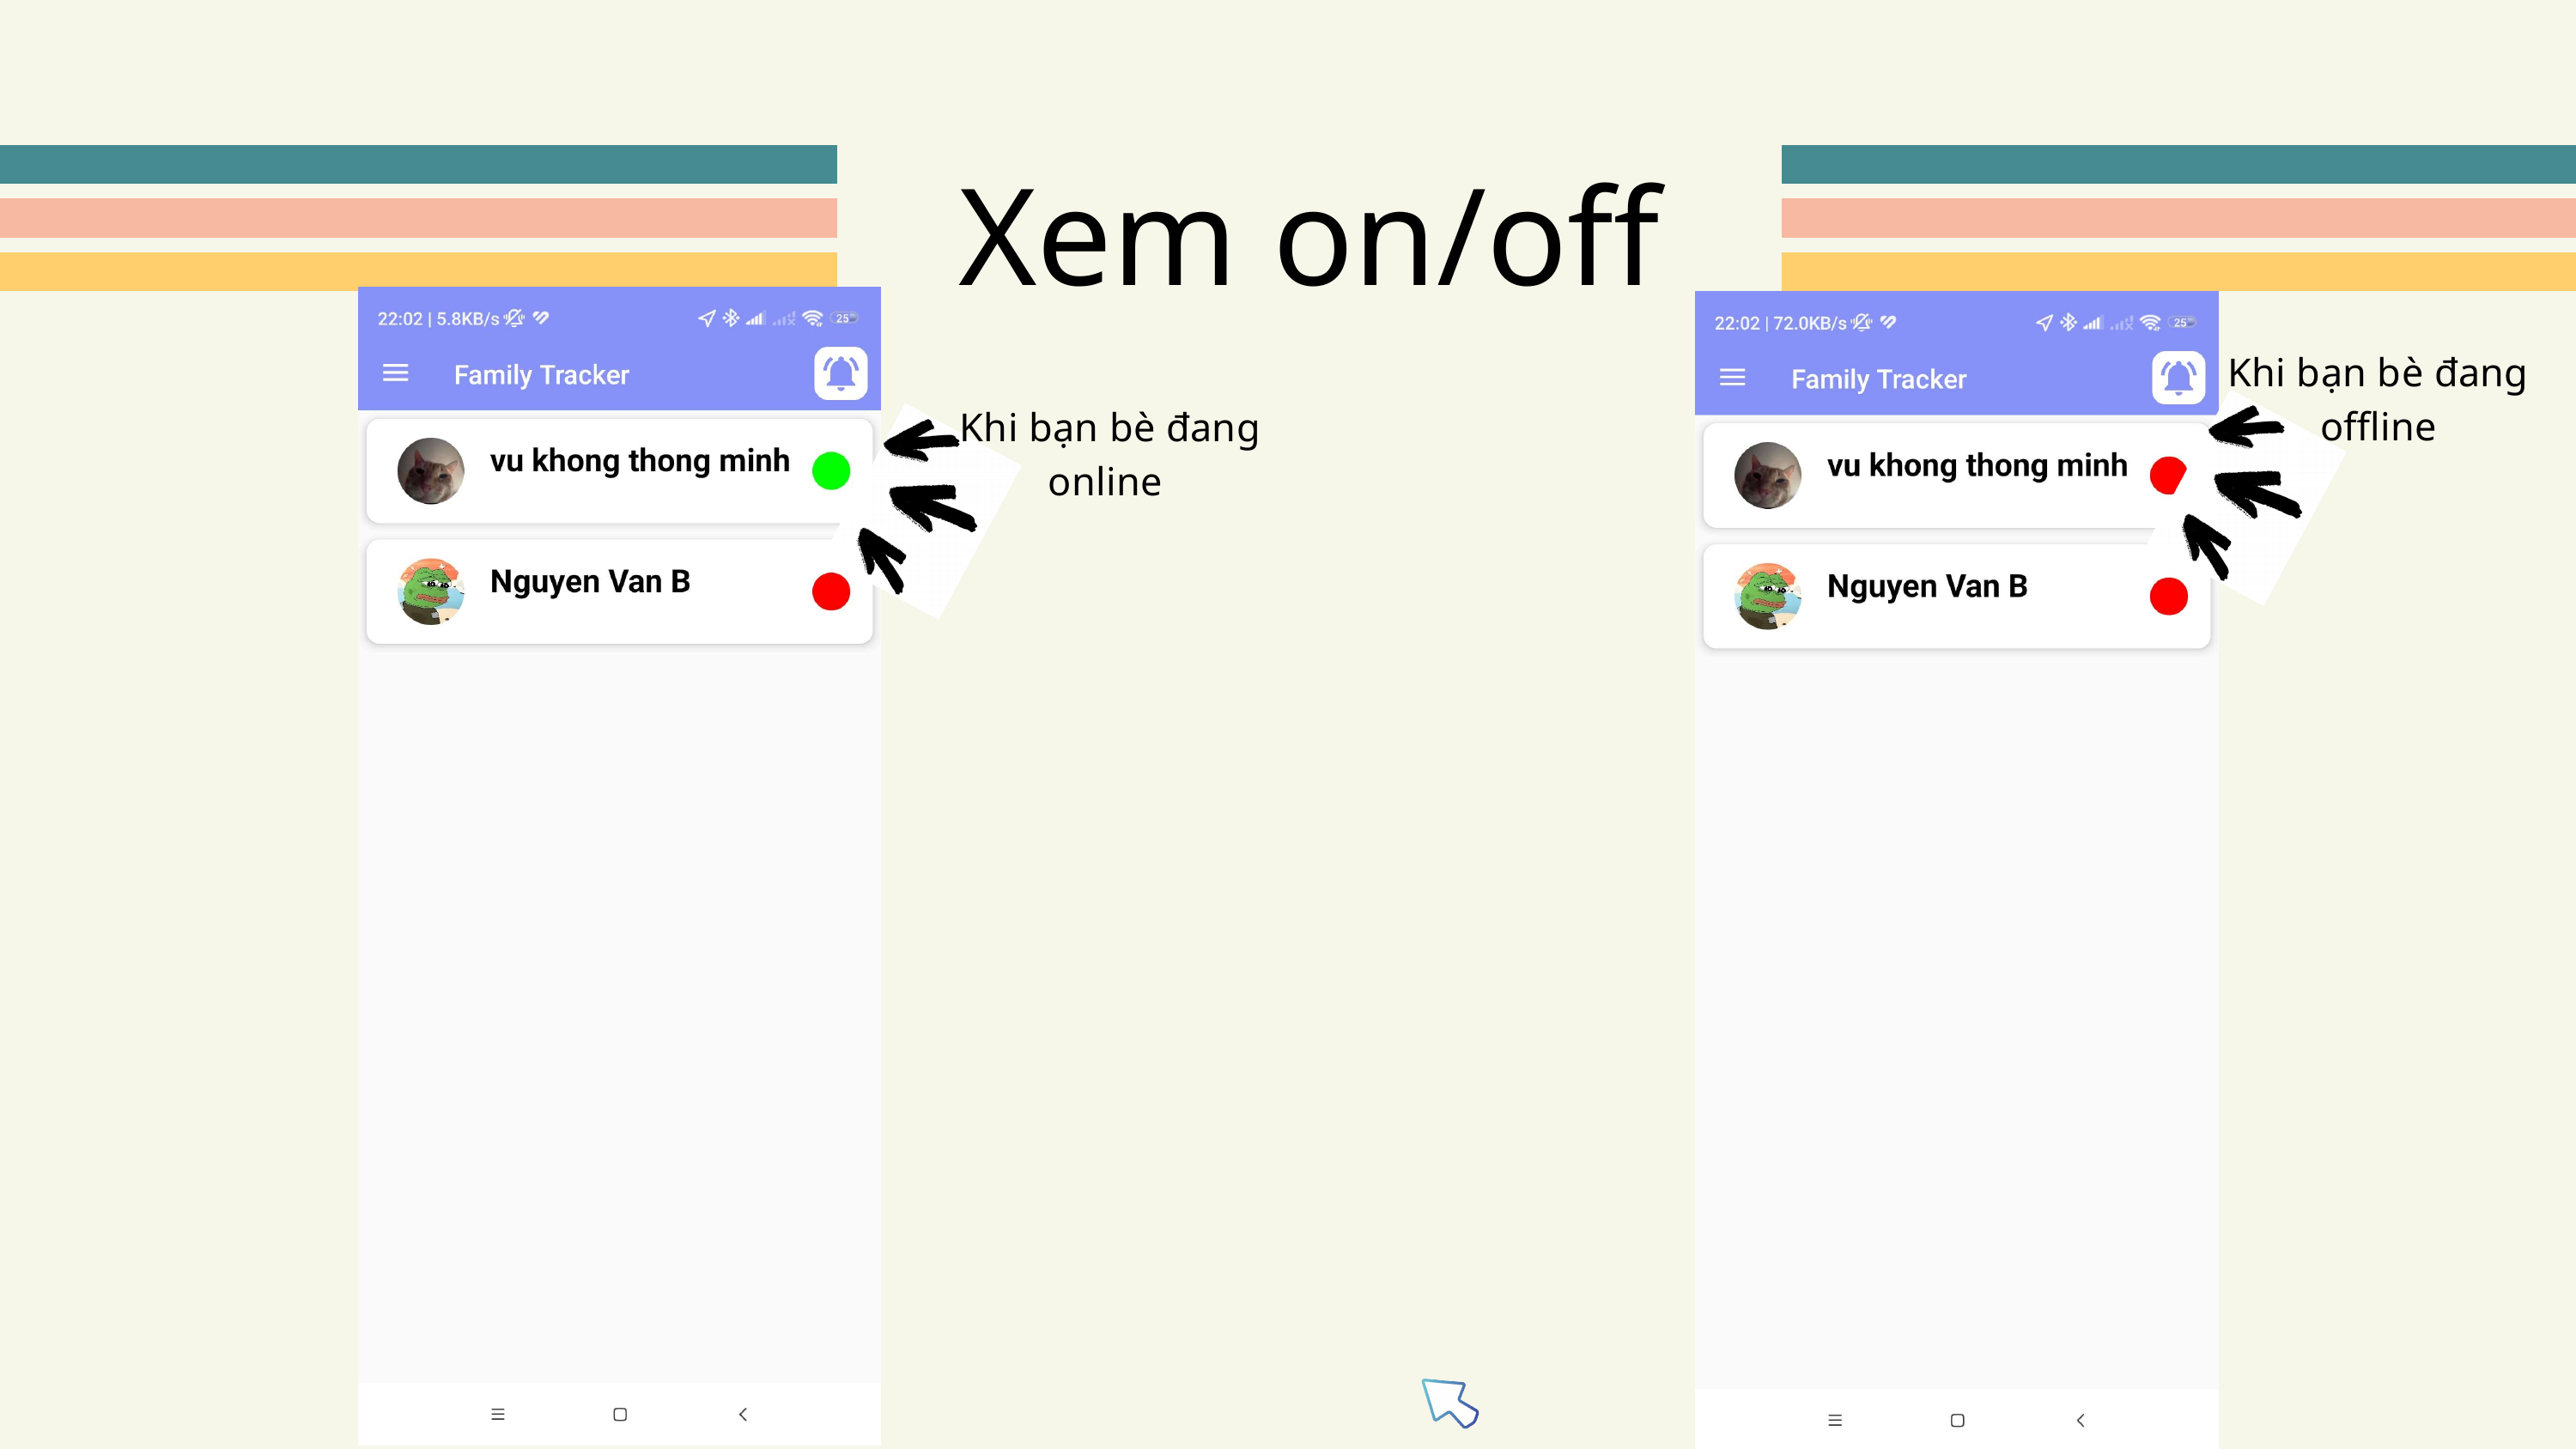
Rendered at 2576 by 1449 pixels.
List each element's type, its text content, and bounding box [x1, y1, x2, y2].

picture [358, 286, 1010, 1446]
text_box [0, 252, 838, 292]
picture [1695, 290, 2346, 1449]
picture [1340, 1303, 1480, 1429]
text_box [0, 144, 838, 185]
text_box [0, 197, 838, 238]
text_box Xem on/off [816, 124, 1804, 312]
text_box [1782, 197, 2576, 238]
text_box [1782, 252, 2576, 292]
text_box Khi bạn bè đang online [908, 395, 1313, 504]
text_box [1782, 144, 2576, 185]
text_box Khi bạn bè đang offline [2222, 340, 2576, 449]
